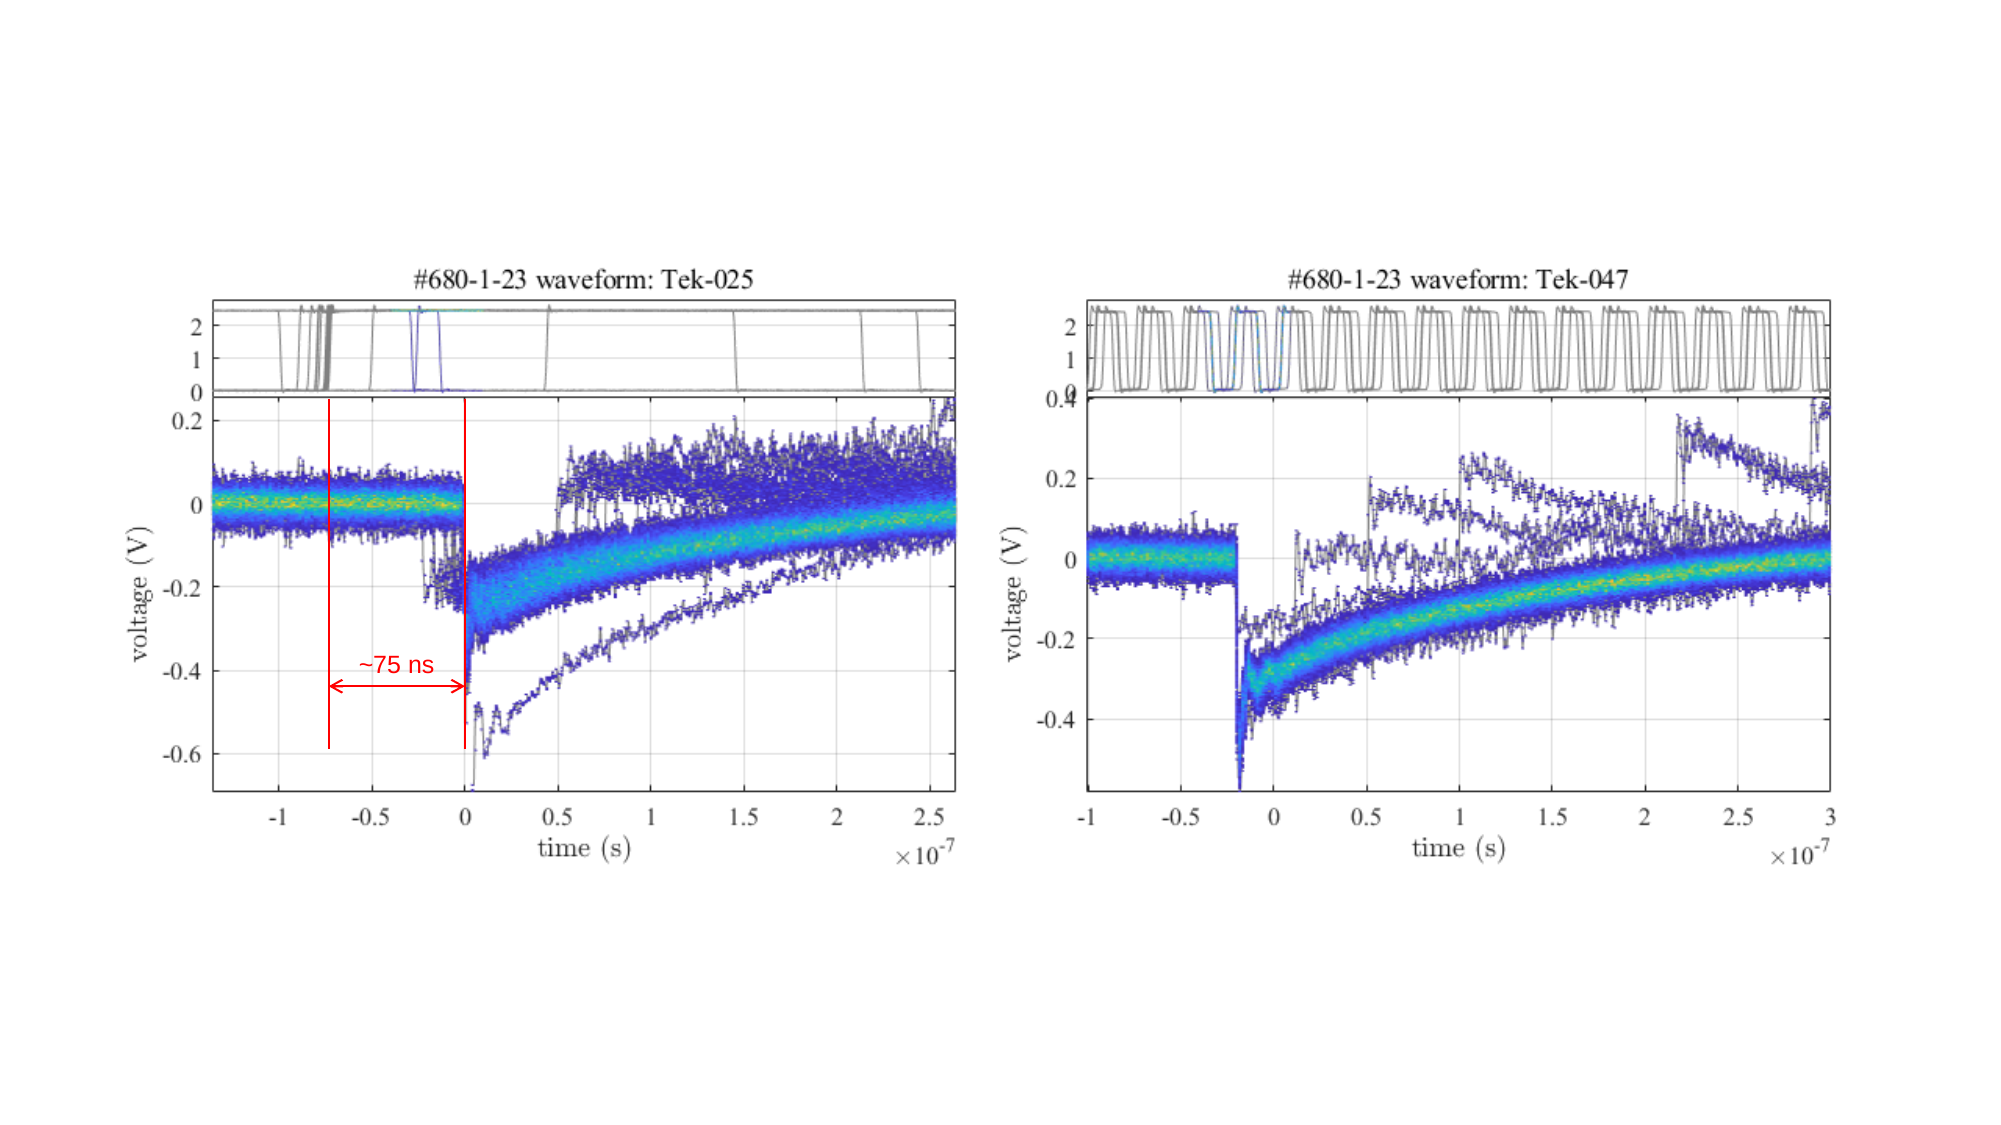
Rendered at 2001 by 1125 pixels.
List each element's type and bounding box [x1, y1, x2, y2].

picture [124, 234, 1875, 891]
